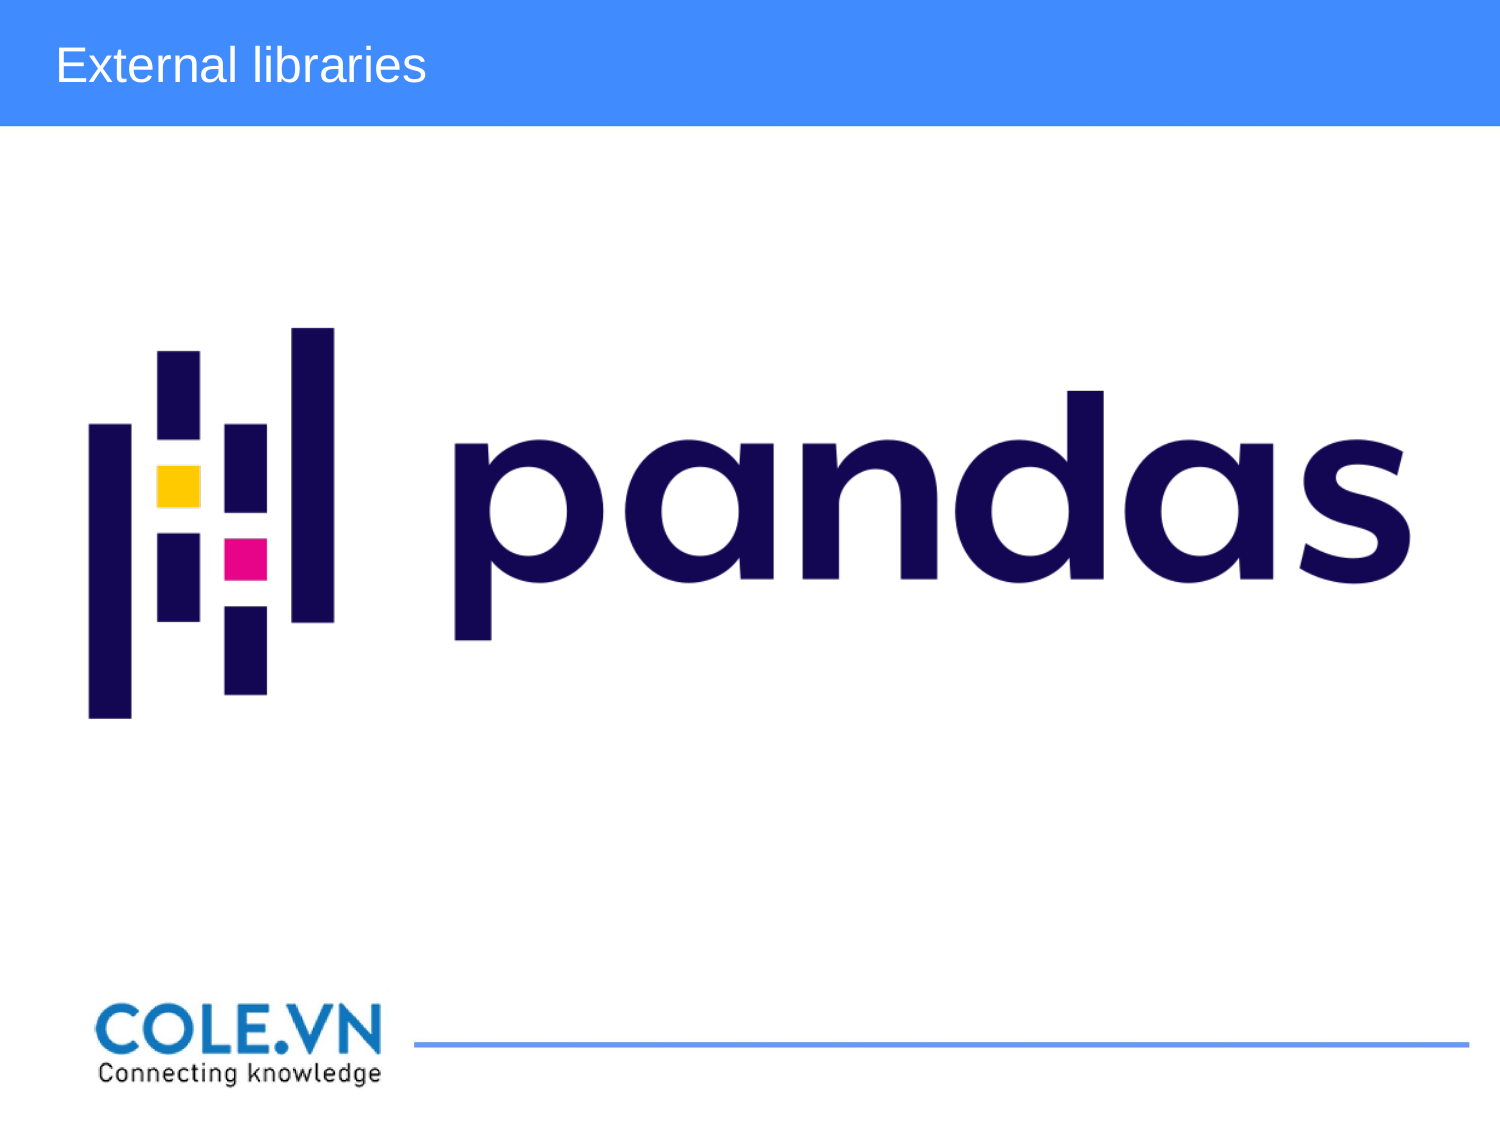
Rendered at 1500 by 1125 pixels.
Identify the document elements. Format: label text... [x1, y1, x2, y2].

text_box External libraries [40, 24, 1500, 100]
picture [0, 0, 1500, 1125]
